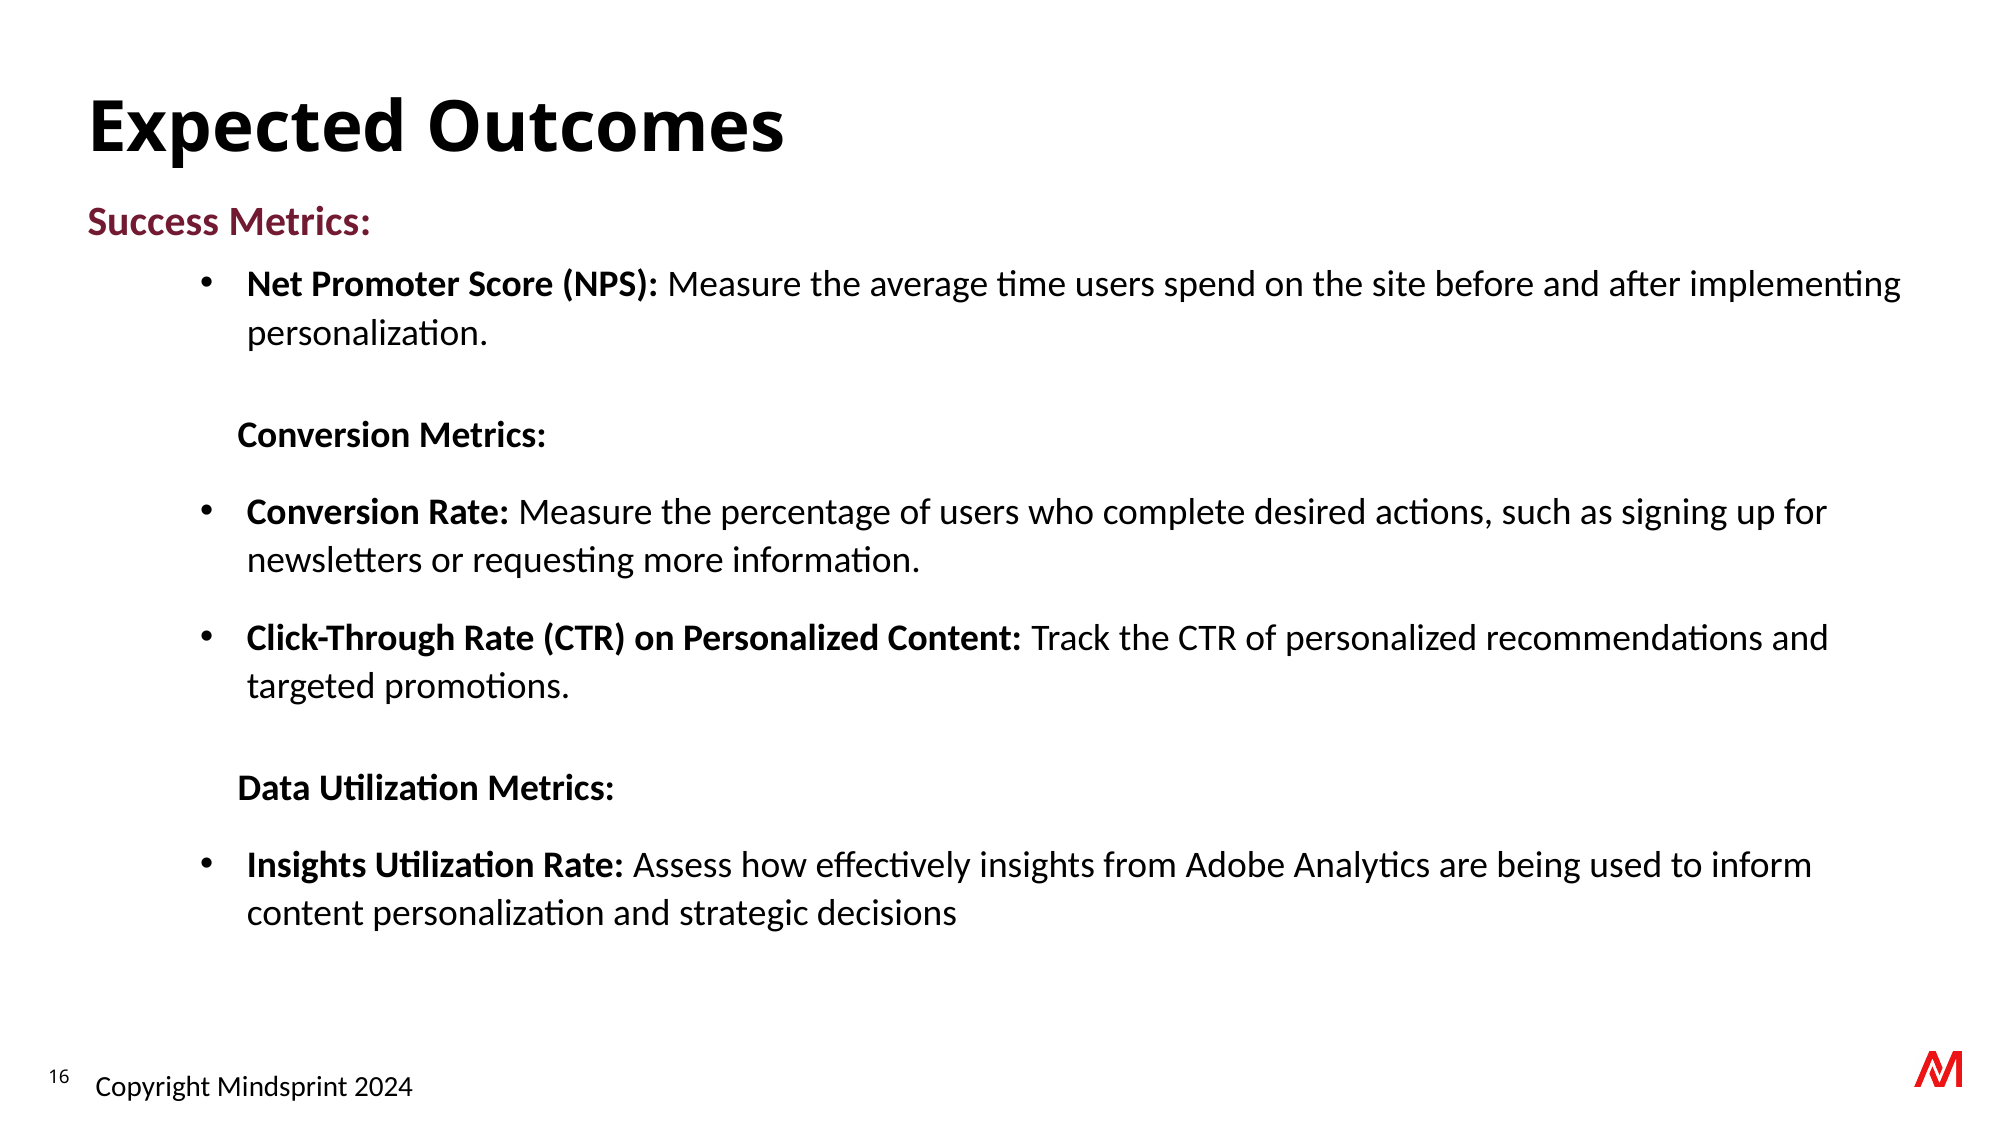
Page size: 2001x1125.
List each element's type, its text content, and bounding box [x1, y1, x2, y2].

text_box Success Metrics: Net Promoter Score (NPS): Measure the average time users spend on the site before and after implementing personalization. Conversion Metrics: Conversion Rate: Measure the percentage of users who complete desired actions, such as signing up for newsletters or requesting more information. Click-Through Rate (CTR) on Personalized Content: Track the CTR of personalized recommendations and targeted promotions. Data Utilization Metrics: Insights Utilization Rate: Assess how effectively insights from Adobe Analytics are being used to inform content personalization and strategic decisions [87, 202, 1915, 1025]
text_box Expected Outcomes [87, 82, 993, 164]
text_box Copyright Mindsprint 2024 [80, 1059, 518, 1125]
picture [1907, 1046, 1962, 1087]
